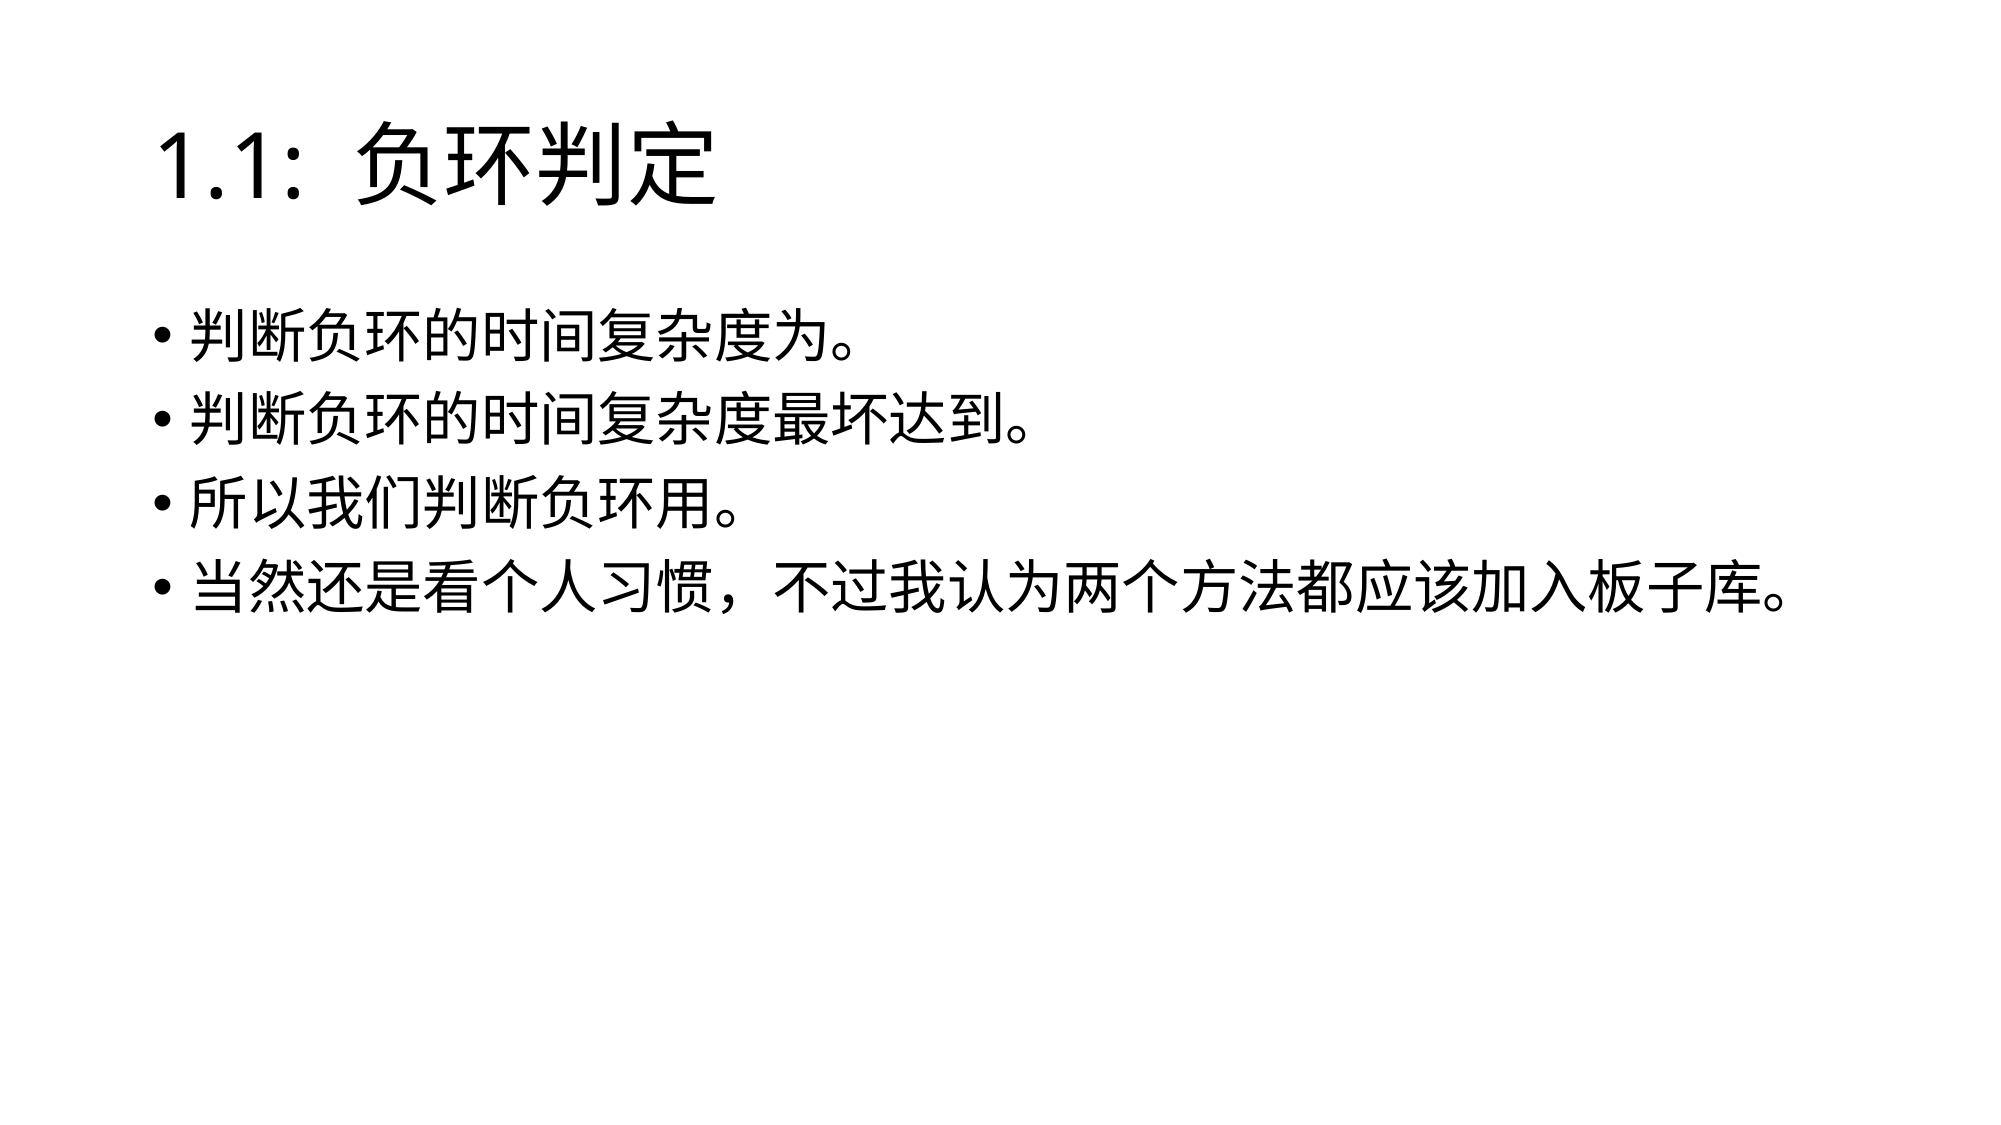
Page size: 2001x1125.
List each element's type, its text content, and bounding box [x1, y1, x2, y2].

title 1.1: 负环判定 [137, 59, 1863, 278]
